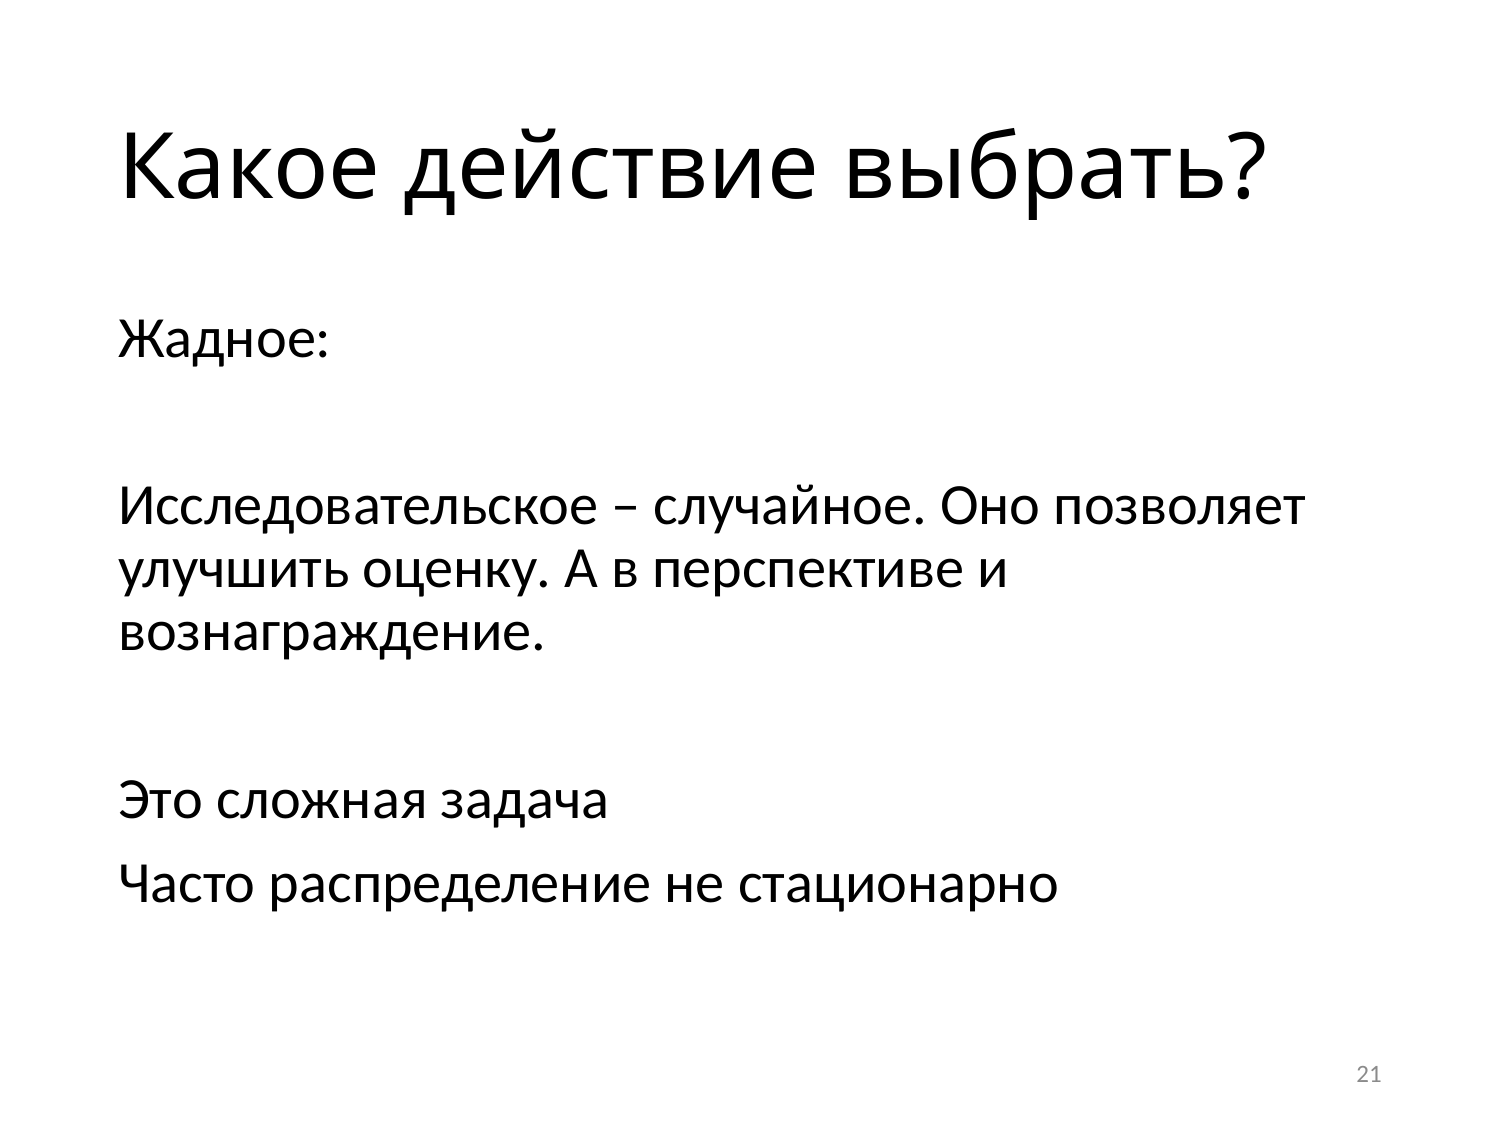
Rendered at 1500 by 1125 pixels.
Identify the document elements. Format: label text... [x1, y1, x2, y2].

slide_number 21 [1059, 1042, 1397, 1103]
title Какое действие выбрать? [103, 59, 1397, 278]
